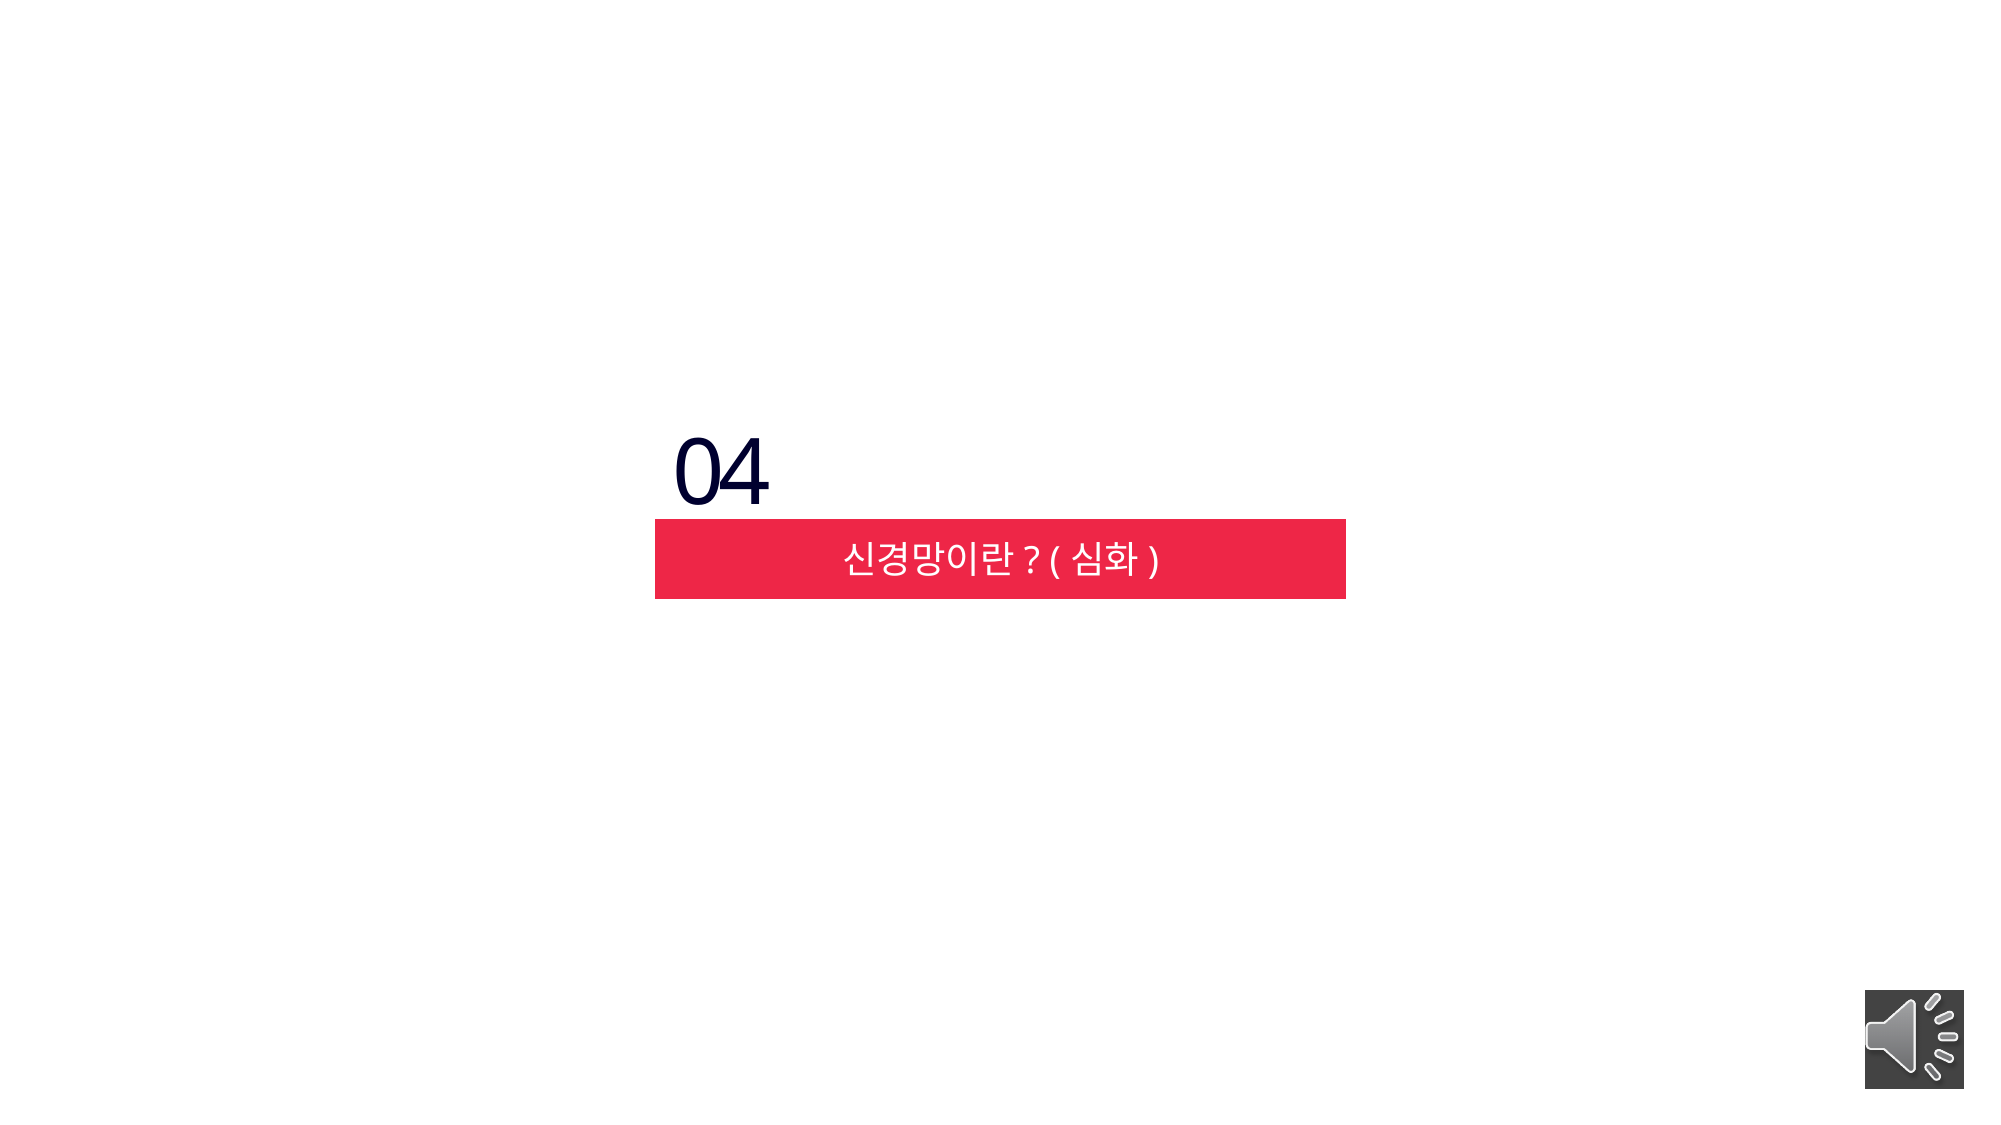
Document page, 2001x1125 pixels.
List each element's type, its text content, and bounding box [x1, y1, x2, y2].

picture [1864, 989, 1965, 1090]
text_box 신경망이란? (심화) [655, 519, 1346, 599]
text_box 04 [657, 405, 786, 519]
